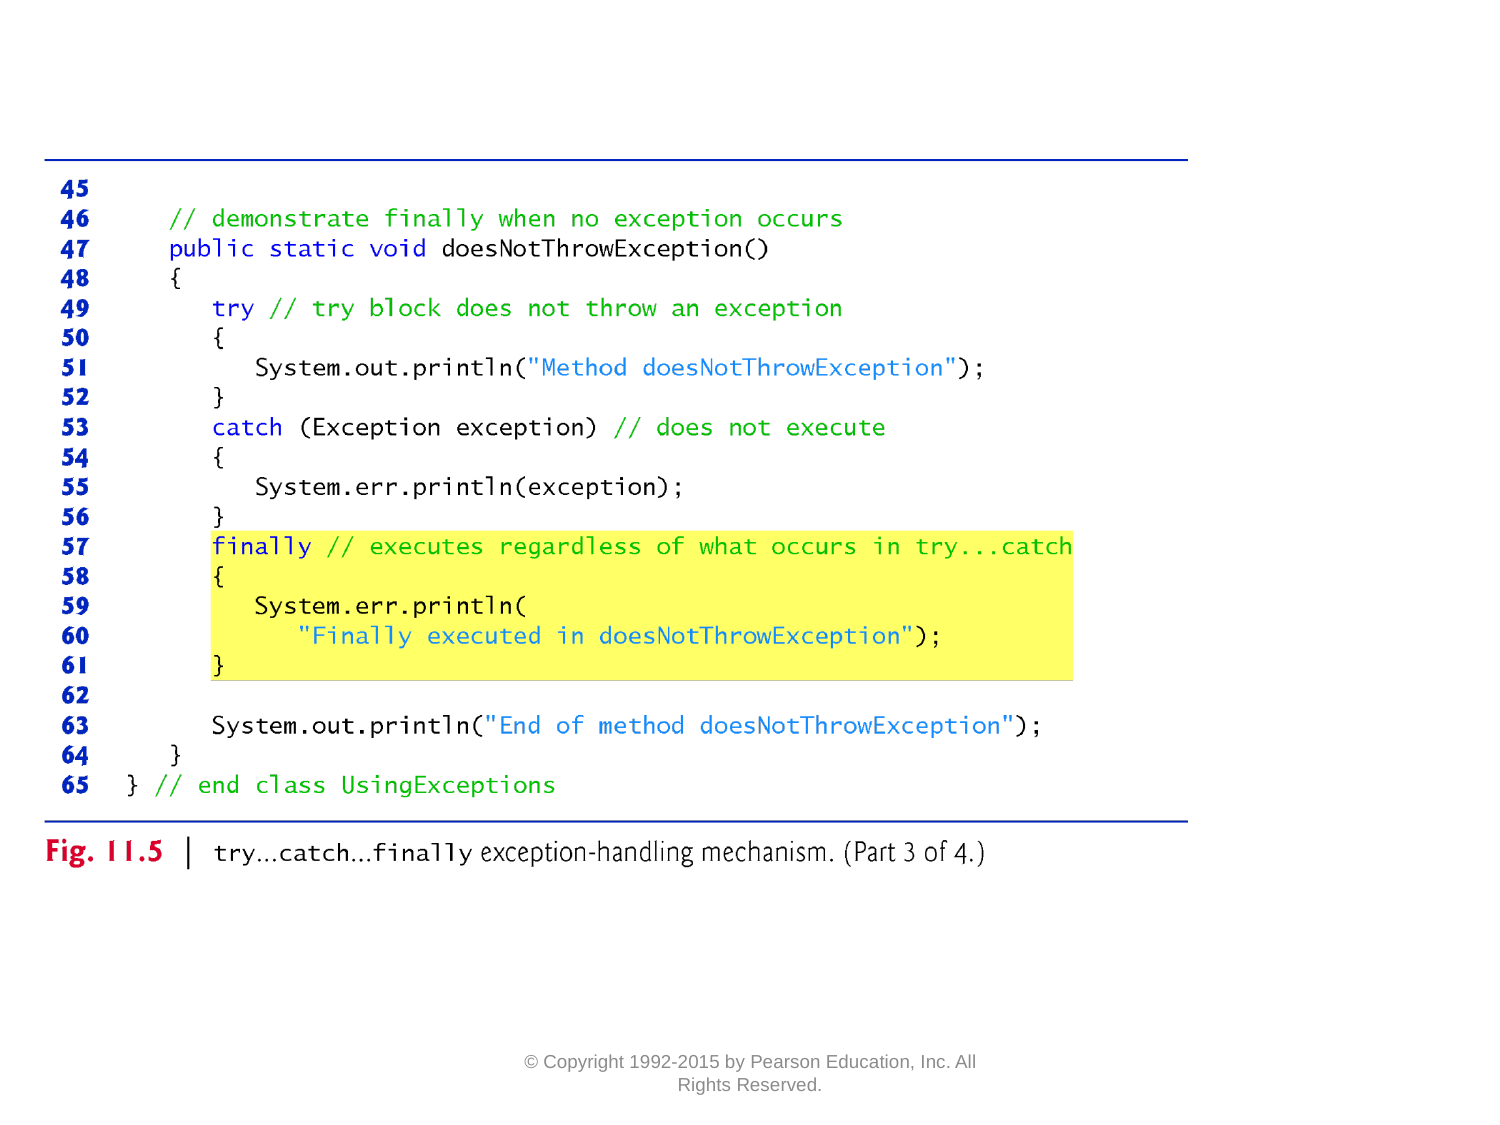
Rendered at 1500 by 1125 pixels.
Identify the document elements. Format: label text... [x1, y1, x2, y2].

picture [0, 106, 1500, 1018]
footer © Copyright 1992-2015 by Pearson Education, Inc. All Rights Reserved. [496, 1042, 1004, 1103]
